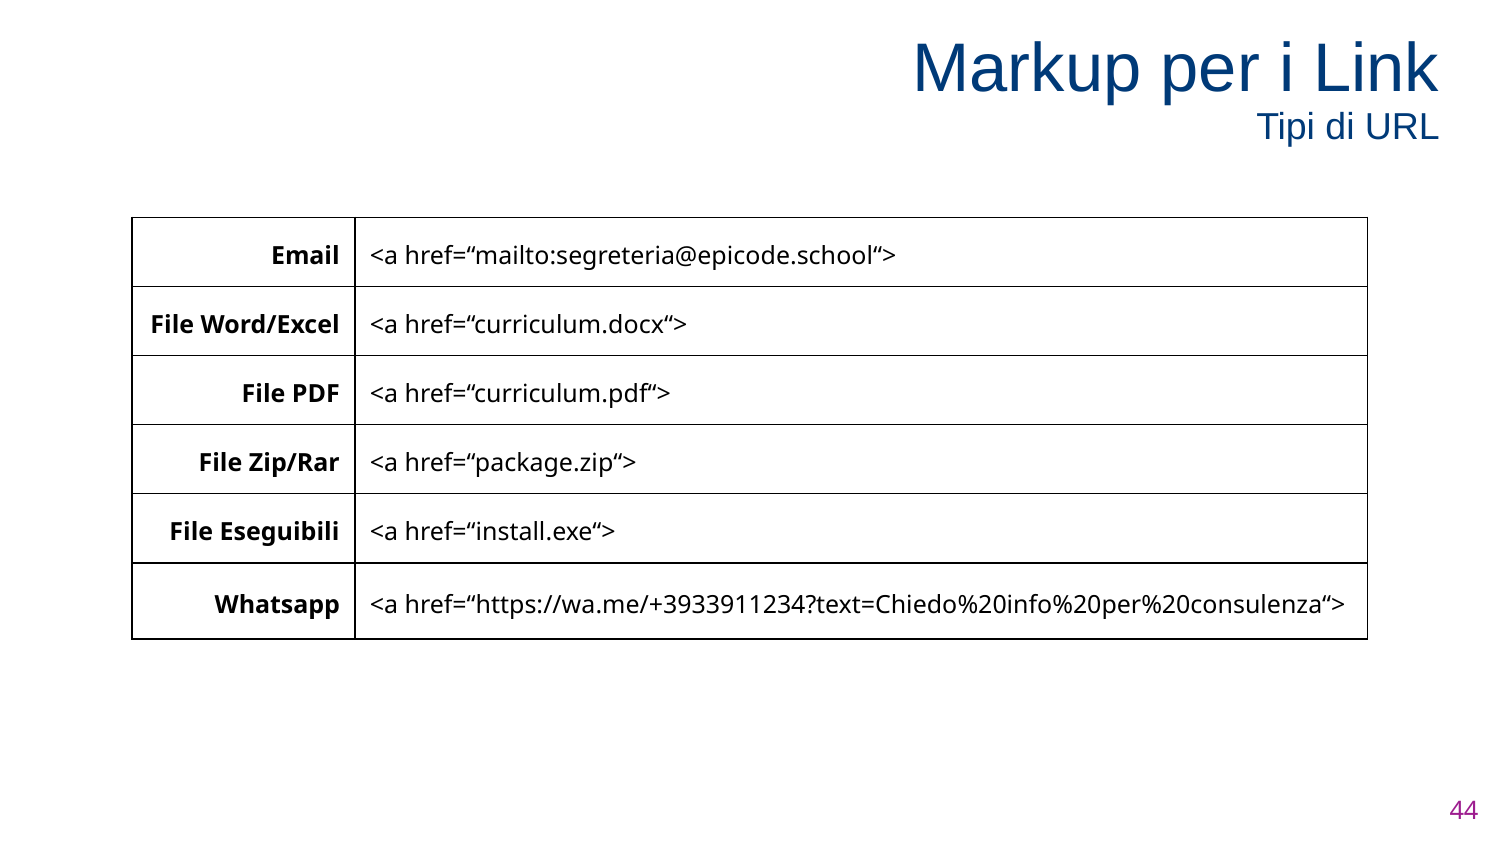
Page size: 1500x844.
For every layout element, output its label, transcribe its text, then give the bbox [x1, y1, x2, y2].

table_cell File Word/Excel [133, 287, 354, 355]
table_cell <a href=“https://wa.me/+3933911234?text=Chiedo%20info%20per%20consulenza“> [356, 564, 1367, 638]
table_header Email [133, 218, 354, 286]
table_cell <a href=“curriculum.docx“> [356, 287, 1367, 355]
slide_number 44 [1403, 779, 1494, 844]
table_cell File PDF [133, 356, 354, 424]
table_cell Whatsapp [133, 564, 354, 638]
table_cell File Zip/Rar [133, 425, 354, 493]
title Markup per i Link Tipi di URL [49, 26, 1451, 159]
table_cell <a href=“install.exe“> [356, 494, 1367, 562]
table_cell <a href=“curriculum.pdf“> [356, 356, 1367, 424]
table_header <a href=“mailto:segreteria@epicode.school“> [356, 218, 1367, 286]
table_cell File Eseguibili [133, 494, 354, 562]
table_cell <a href=“package.zip“> [356, 425, 1367, 493]
